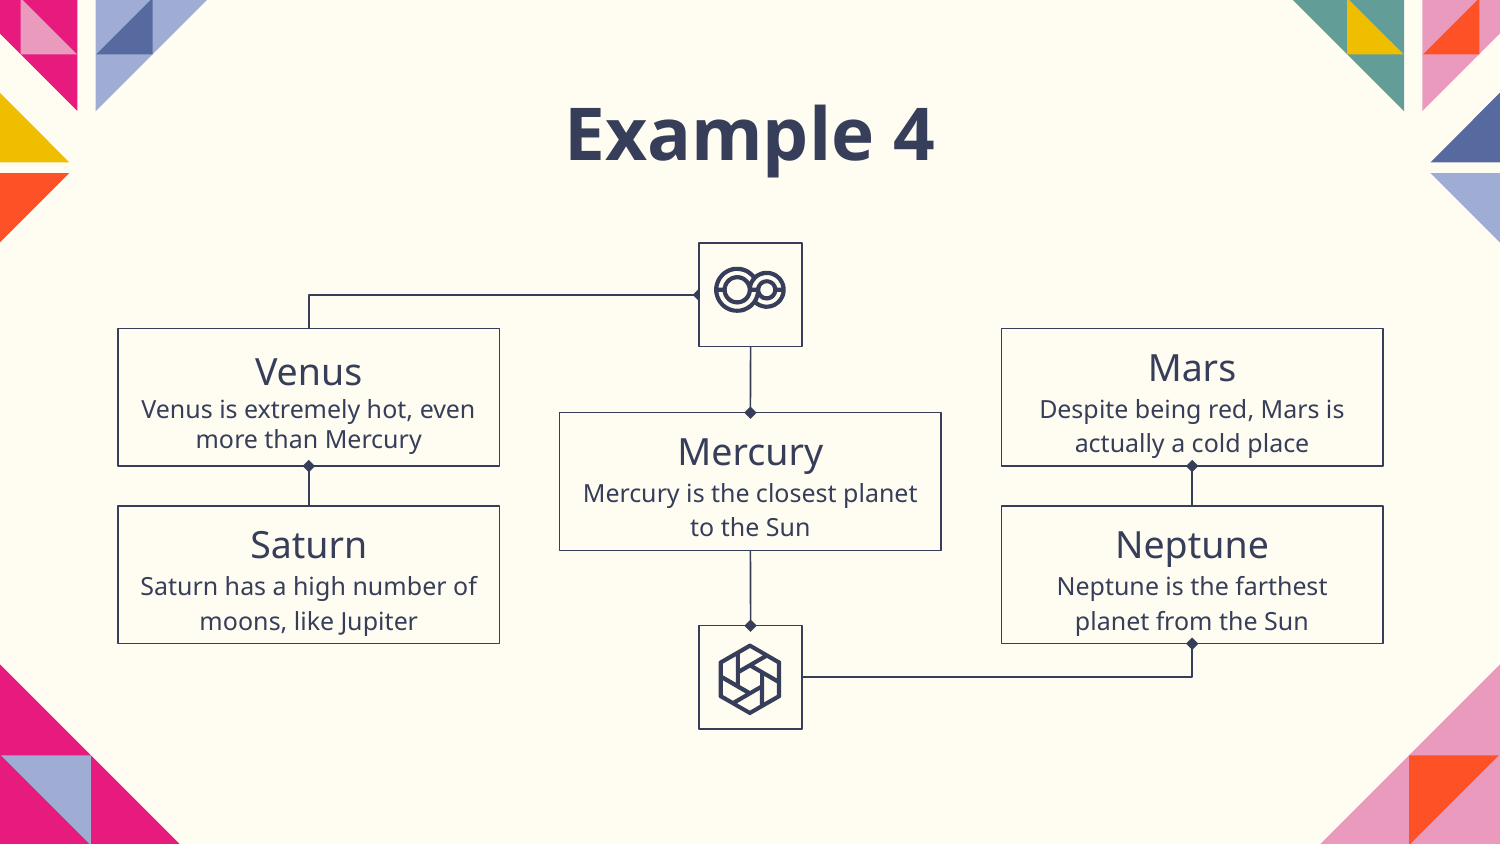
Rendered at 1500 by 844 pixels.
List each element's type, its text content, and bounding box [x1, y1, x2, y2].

title Example 4 [118, 72, 1382, 167]
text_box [801, 643, 1193, 678]
text_box [698, 243, 803, 347]
text_box Venus Venus is extremely hot, even more than Mercury [118, 328, 481, 467]
text_box Mercury Mercury is the closest planet to the Sun [559, 412, 942, 551]
text_box Mars Despite being red, Mars is actually a cold place [1001, 328, 1383, 467]
text_box Neptune Neptune is the farthest planet from the Sun [1001, 505, 1383, 644]
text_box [486, 116, 521, 507]
text_box [718, 643, 782, 716]
text_box [714, 266, 786, 313]
text_box Saturn Saturn has a high number of moons, like Jupiter [118, 505, 500, 644]
text_box [698, 625, 803, 729]
